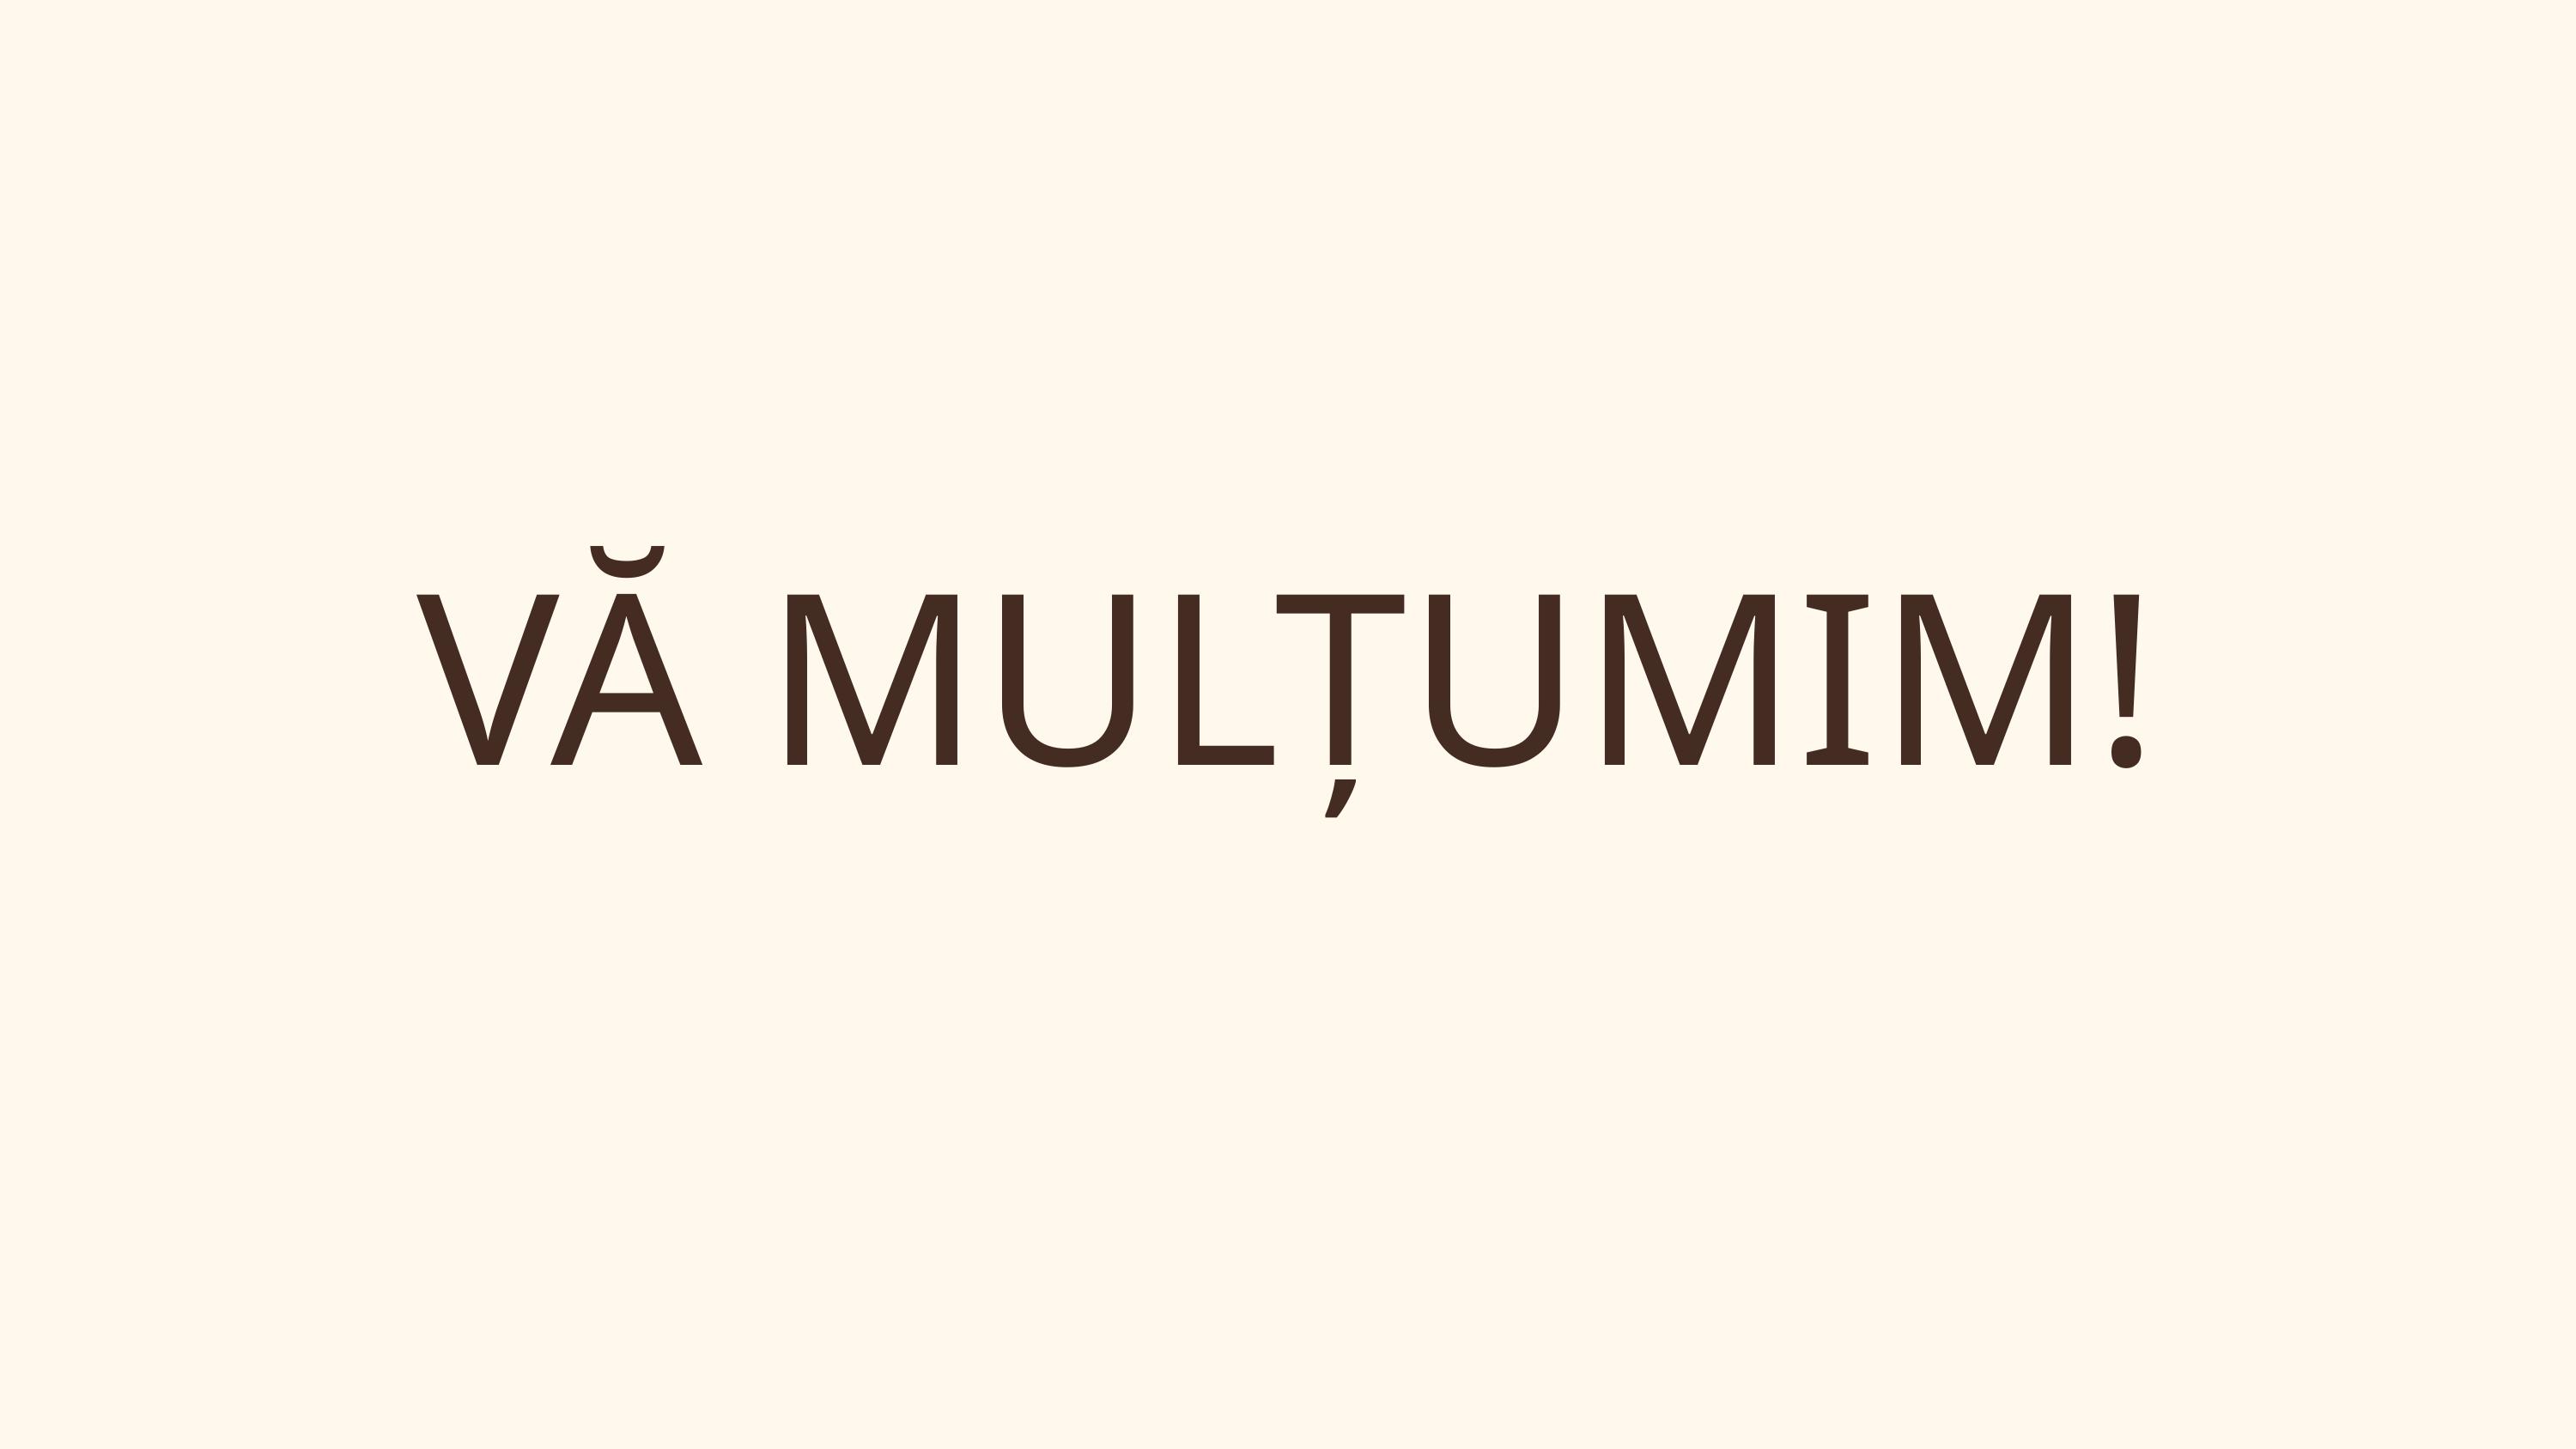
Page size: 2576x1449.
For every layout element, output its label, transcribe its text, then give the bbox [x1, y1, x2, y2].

text_box VĂ MULȚUMIM! [336, 478, 2240, 813]
